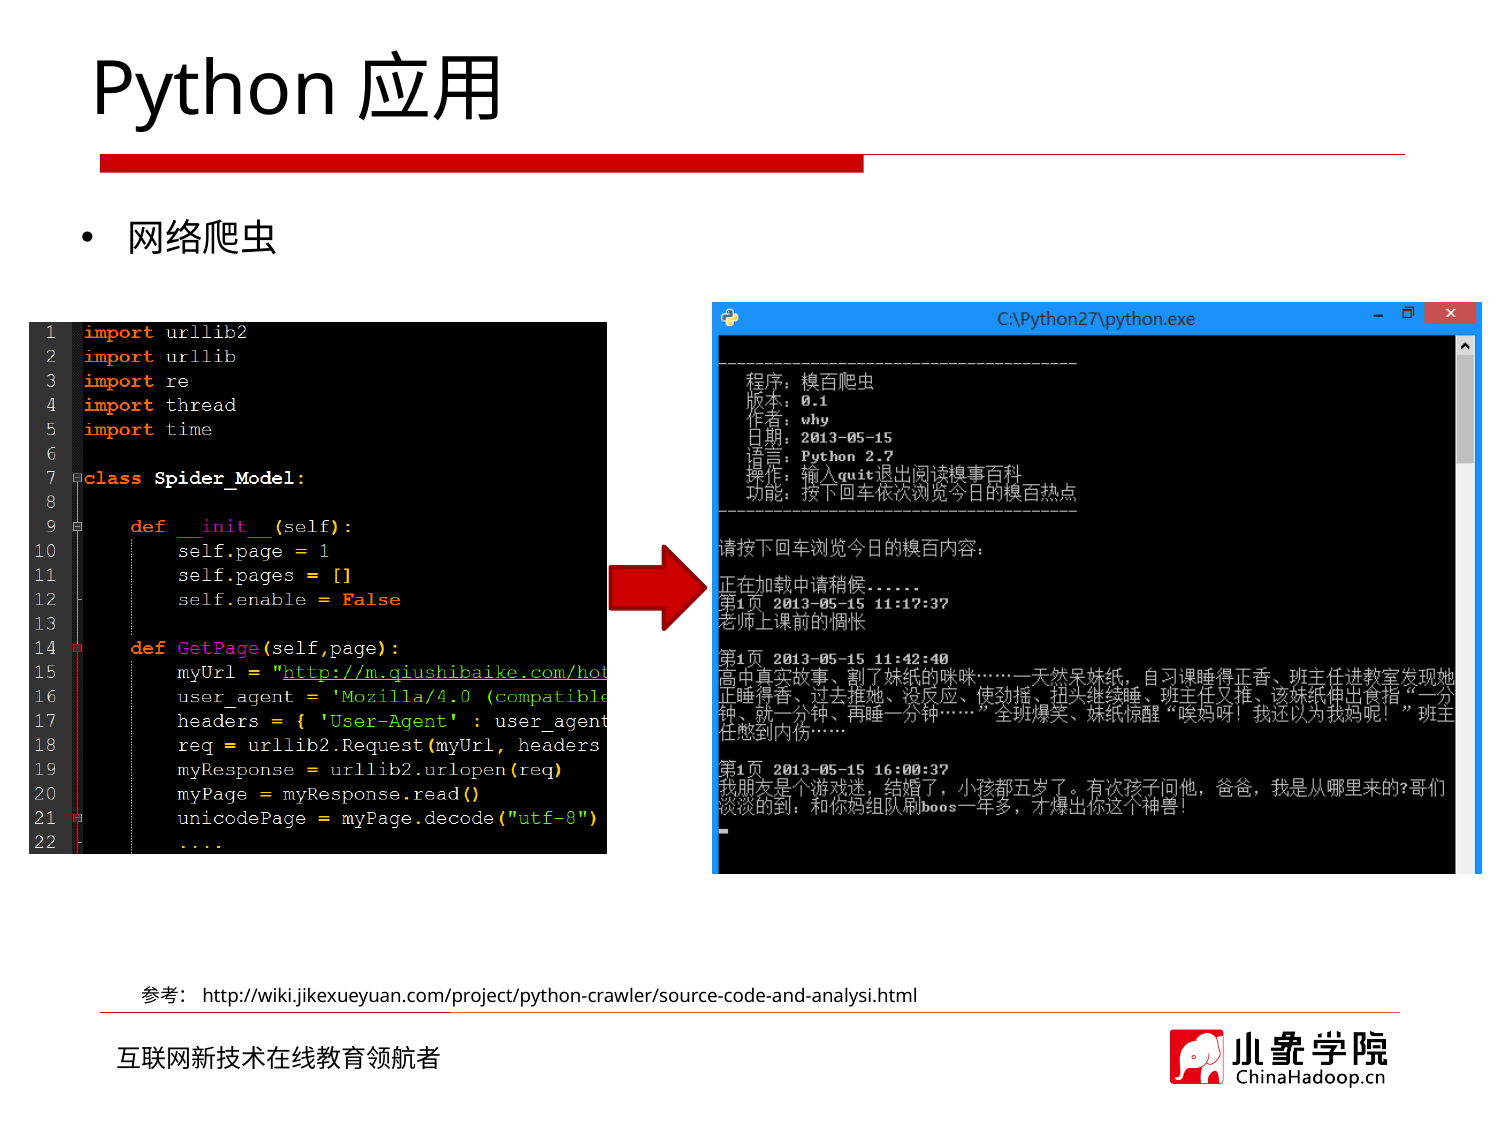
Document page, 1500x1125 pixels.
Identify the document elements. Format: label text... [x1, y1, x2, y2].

text_box 网络爬虫 [66, 184, 417, 267]
text_box 参考：http://wiki.jikexueyuan.com/project/python-crawler/source-code-and-analysi.html [126, 975, 932, 1014]
title Python应用 [75, 45, 1117, 138]
text_box [610, 544, 707, 632]
picture [0, 0, 1500, 1125]
